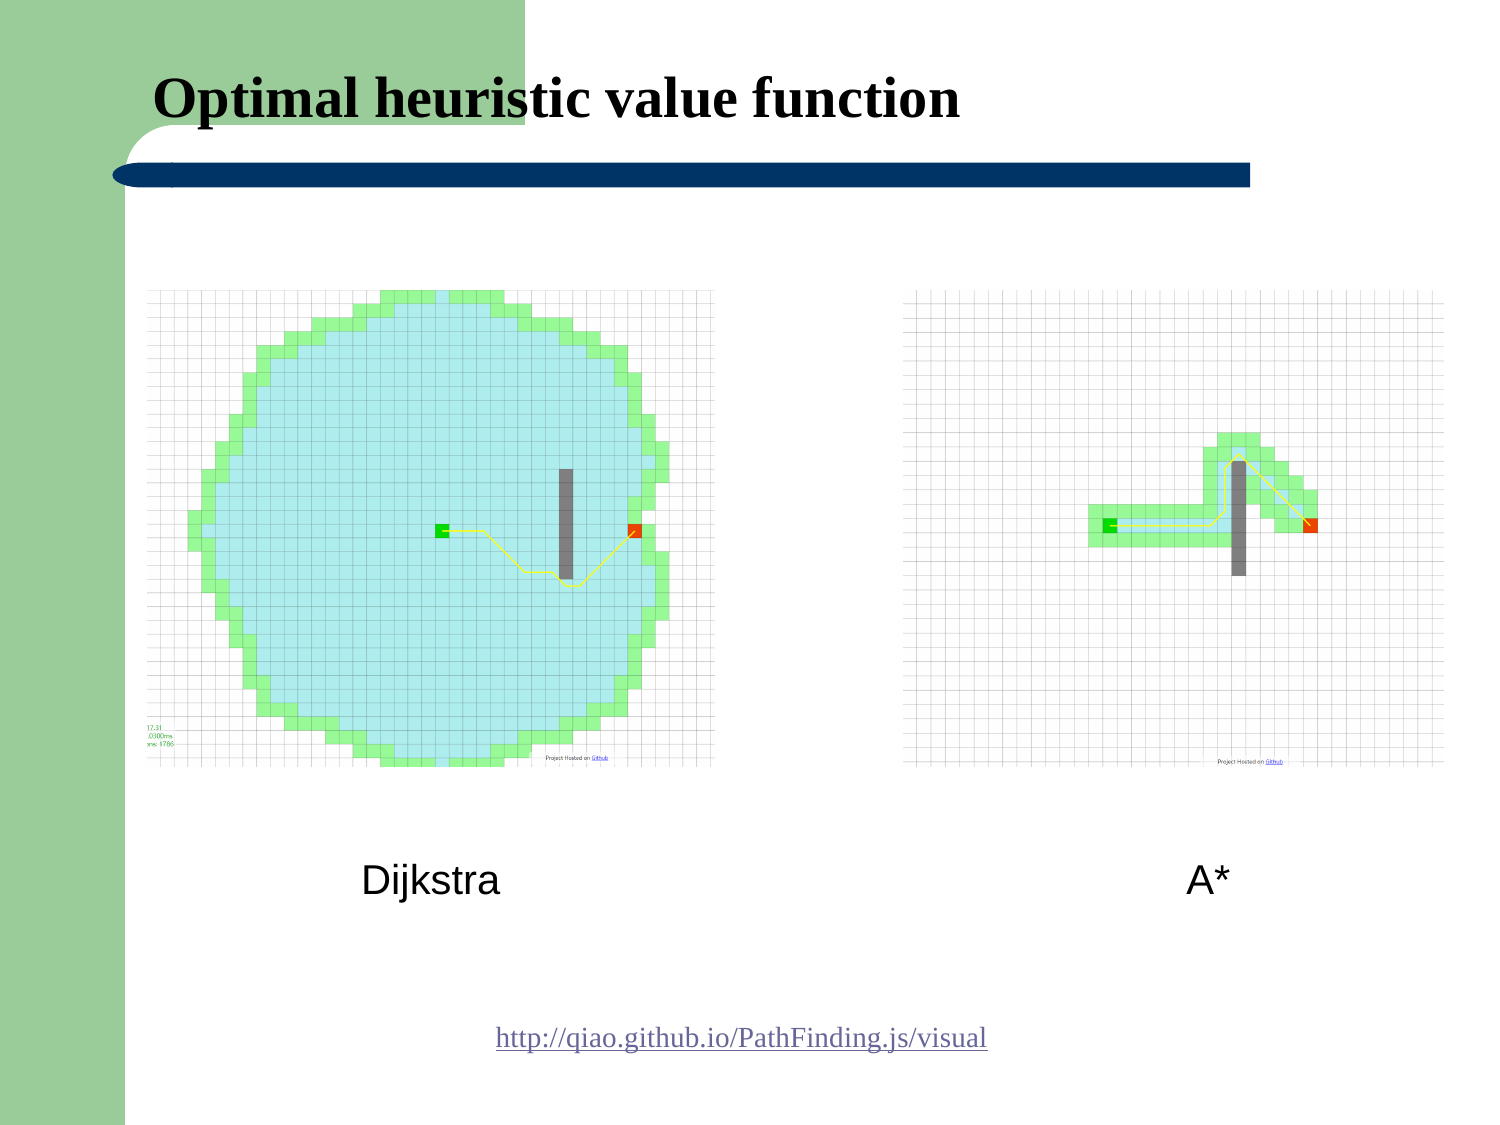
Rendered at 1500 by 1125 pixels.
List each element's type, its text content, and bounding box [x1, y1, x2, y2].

picture [147, 290, 715, 767]
text_box http://qiao.github.io/PathFinding.js/visual [480, 1011, 1450, 1061]
picture [903, 290, 1444, 767]
text_box A* [1045, 846, 1246, 911]
text_box Dijkstra [346, 846, 516, 911]
